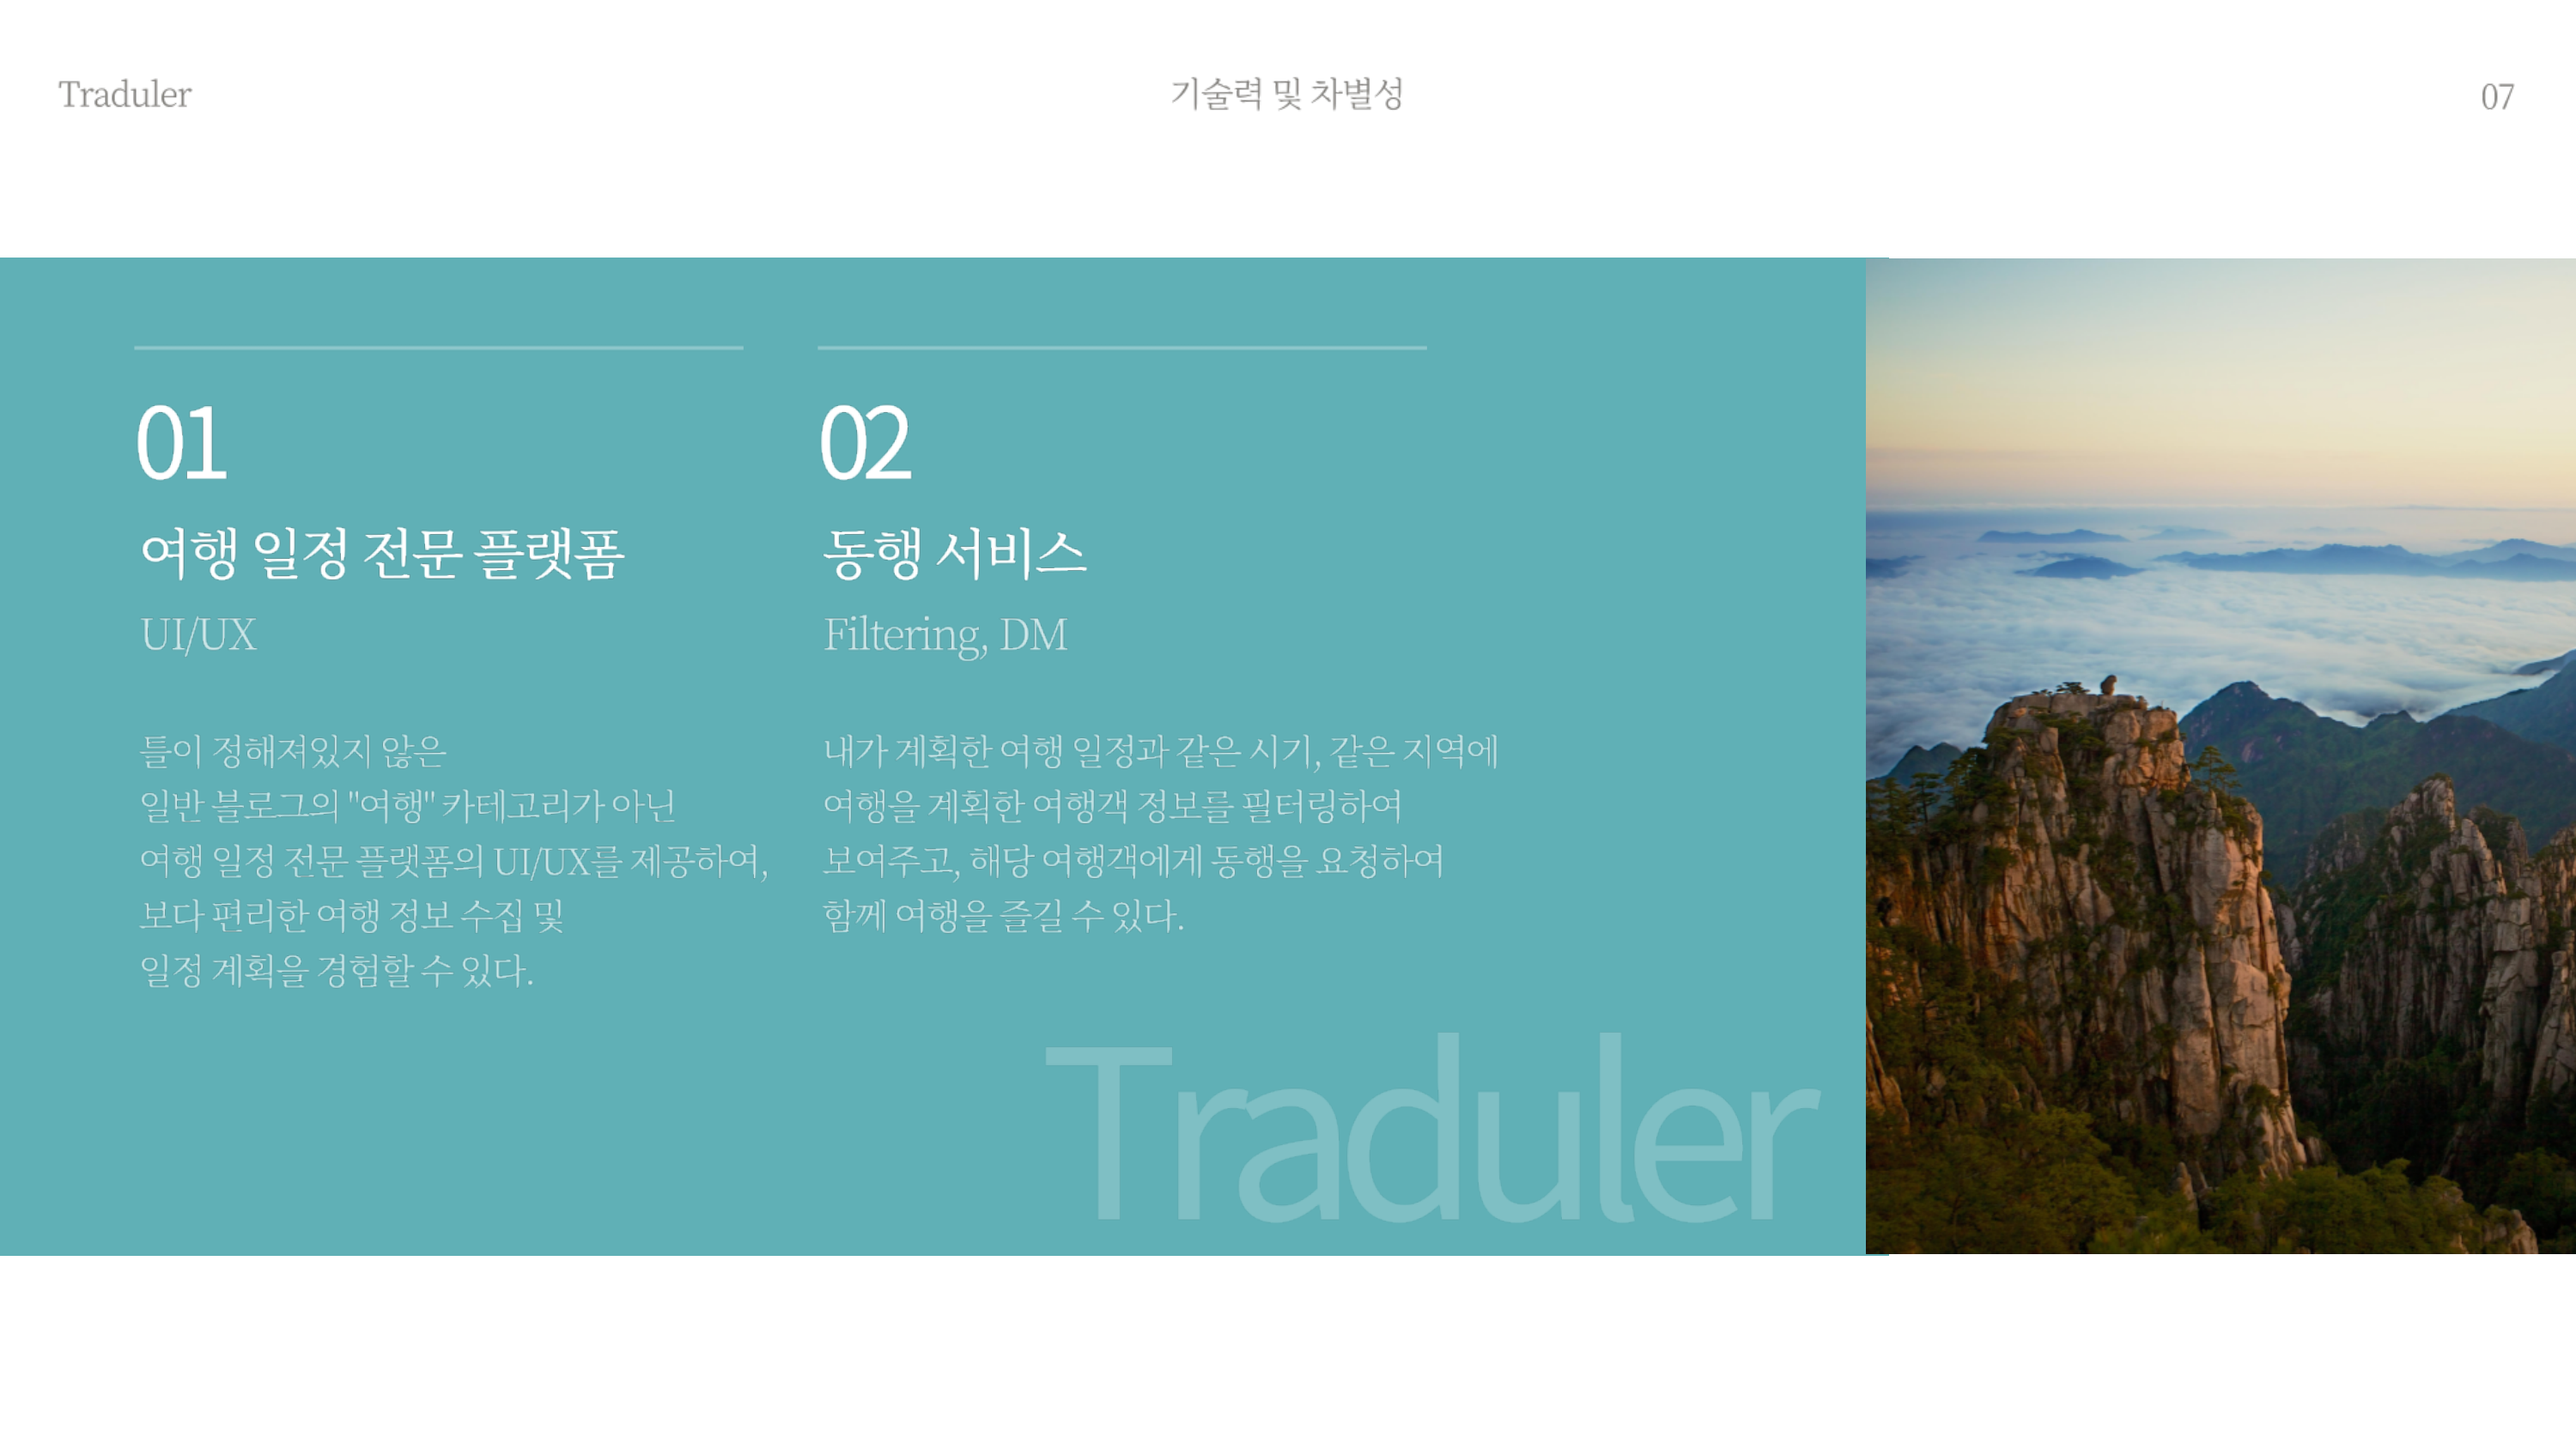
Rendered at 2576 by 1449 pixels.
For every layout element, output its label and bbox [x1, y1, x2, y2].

text_box [133, 342, 744, 355]
text_box [817, 342, 1427, 355]
picture [817, 718, 1929, 1347]
picture [984, 63, 1422, 126]
text_box [1866, 258, 2576, 1254]
picture [2385, 65, 2532, 128]
picture [802, 354, 1114, 681]
picture [53, 63, 209, 124]
text_box [0, 257, 1867, 1256]
picture [118, 354, 653, 677]
picture [133, 718, 787, 1014]
